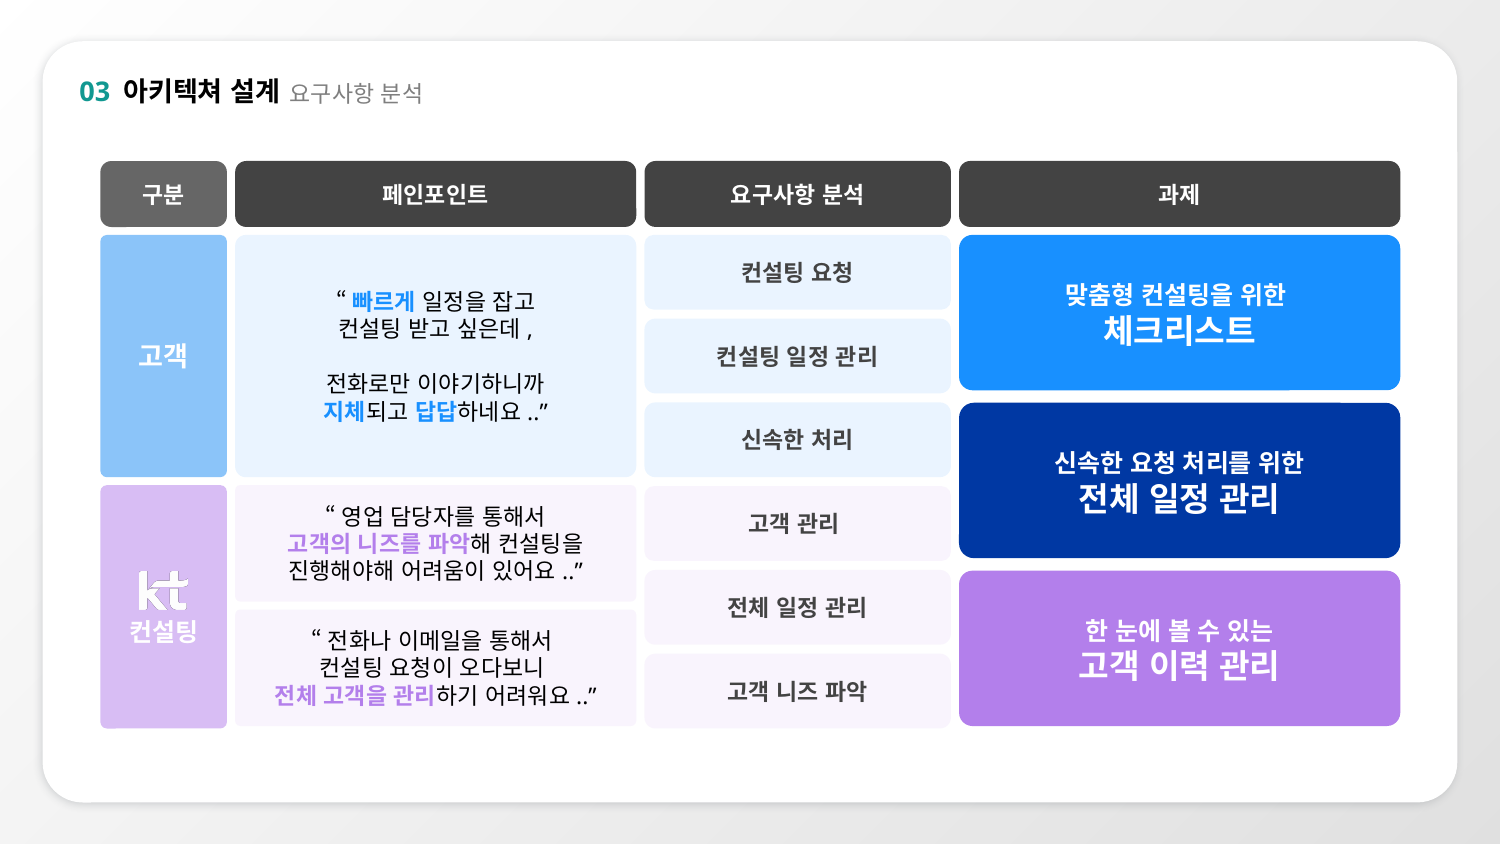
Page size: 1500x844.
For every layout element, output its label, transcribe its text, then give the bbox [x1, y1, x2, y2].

text_box 맞춤형 컨설팅을 위한 체크리스트 [959, 234, 1401, 391]
text_box 전체 일정 관리 [644, 569, 951, 645]
text_box 신속한 처리 [644, 402, 951, 478]
text_box [100, 662, 227, 729]
subtitle 요구사항 분석 [405, 64, 496, 113]
text_box [100, 485, 227, 601]
text_box “영업 담당자를 통해서 고객의 니즈를 파악해 컨설팅을 진행해야해 어려움이 있어요..” [235, 485, 637, 602]
text_box 컨설팅 일정 관리 [644, 318, 951, 394]
text_box 구분 [100, 161, 227, 228]
text_box “전화나 이메일을 통해서 컨설팅 요청이 오다보니 전체 고객을 관리하기 어려워요..” [235, 609, 637, 727]
text_box 신속한 요청 처리를 위한 전체 일정 관리 [958, 402, 1401, 559]
text_box 고객 니즈 파악 [644, 653, 951, 729]
text_box 고객 관리 [644, 486, 951, 561]
picture [139, 570, 188, 610]
text_box 페인포인트 [235, 160, 637, 227]
text_box 고객 [100, 234, 227, 478]
text_box 과제 [959, 160, 1401, 227]
text_box 03 아키텍쳐 설계 [64, 37, 405, 122]
text_box 한 눈에 볼 수 있는 고객 이력 관리 [959, 570, 1401, 727]
text_box 요구사항 분석 [644, 160, 951, 227]
text_box “빠르게 일정을 잡고 컨설팅 받고 싶은데, 전화로만 이야기하니까 지체되고 답답하네요..” [235, 234, 637, 478]
text_box 컨설팅 [69, 601, 258, 662]
text_box 컨설팅 요청 [644, 234, 951, 310]
